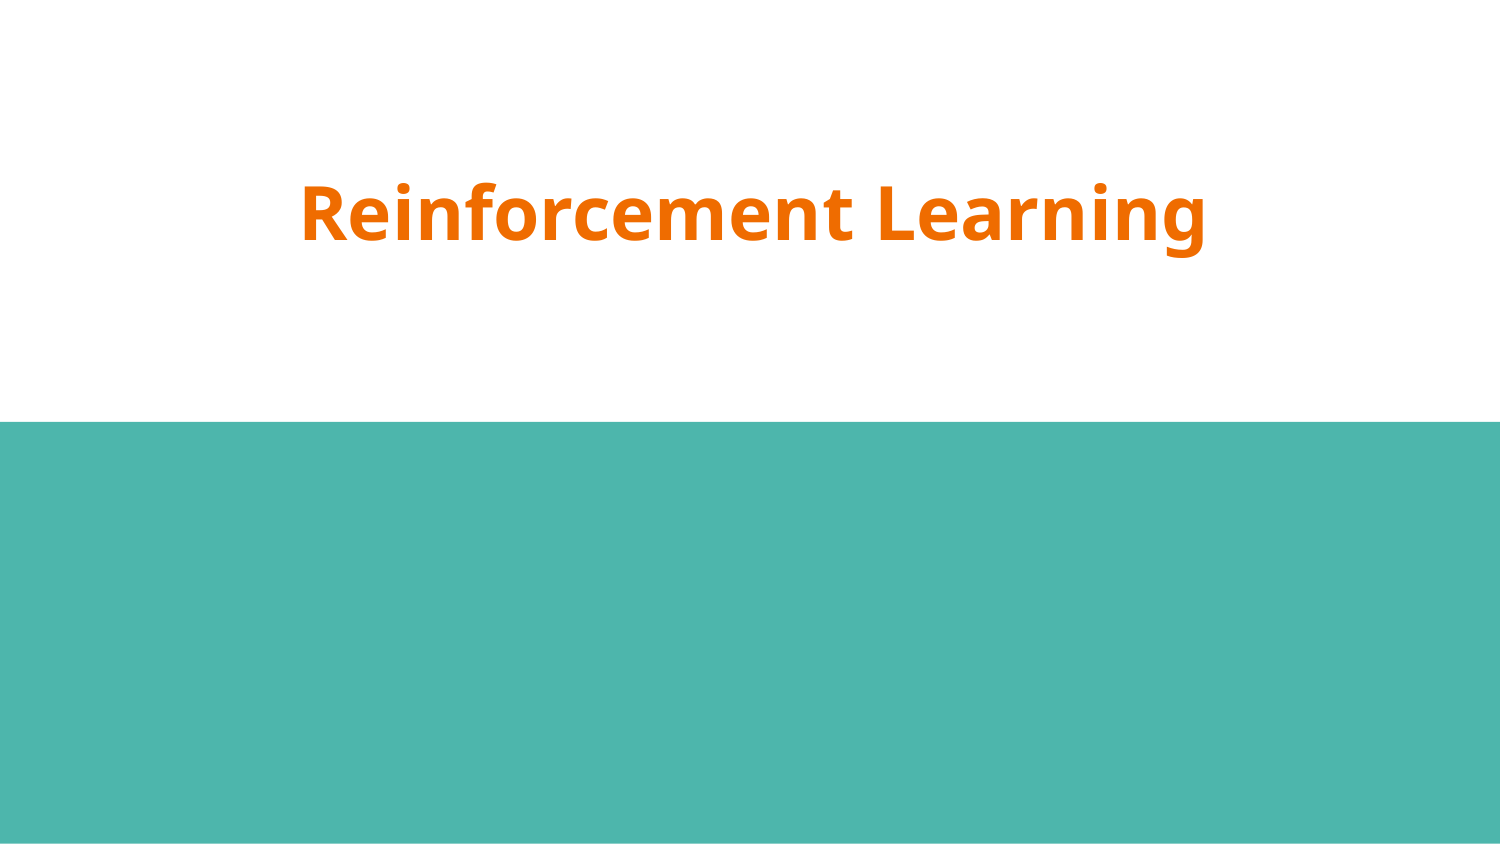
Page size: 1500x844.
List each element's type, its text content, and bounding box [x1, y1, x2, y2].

title Reinforcement Learning [493, 133, 1458, 289]
text_box [0, 0, 493, 493]
